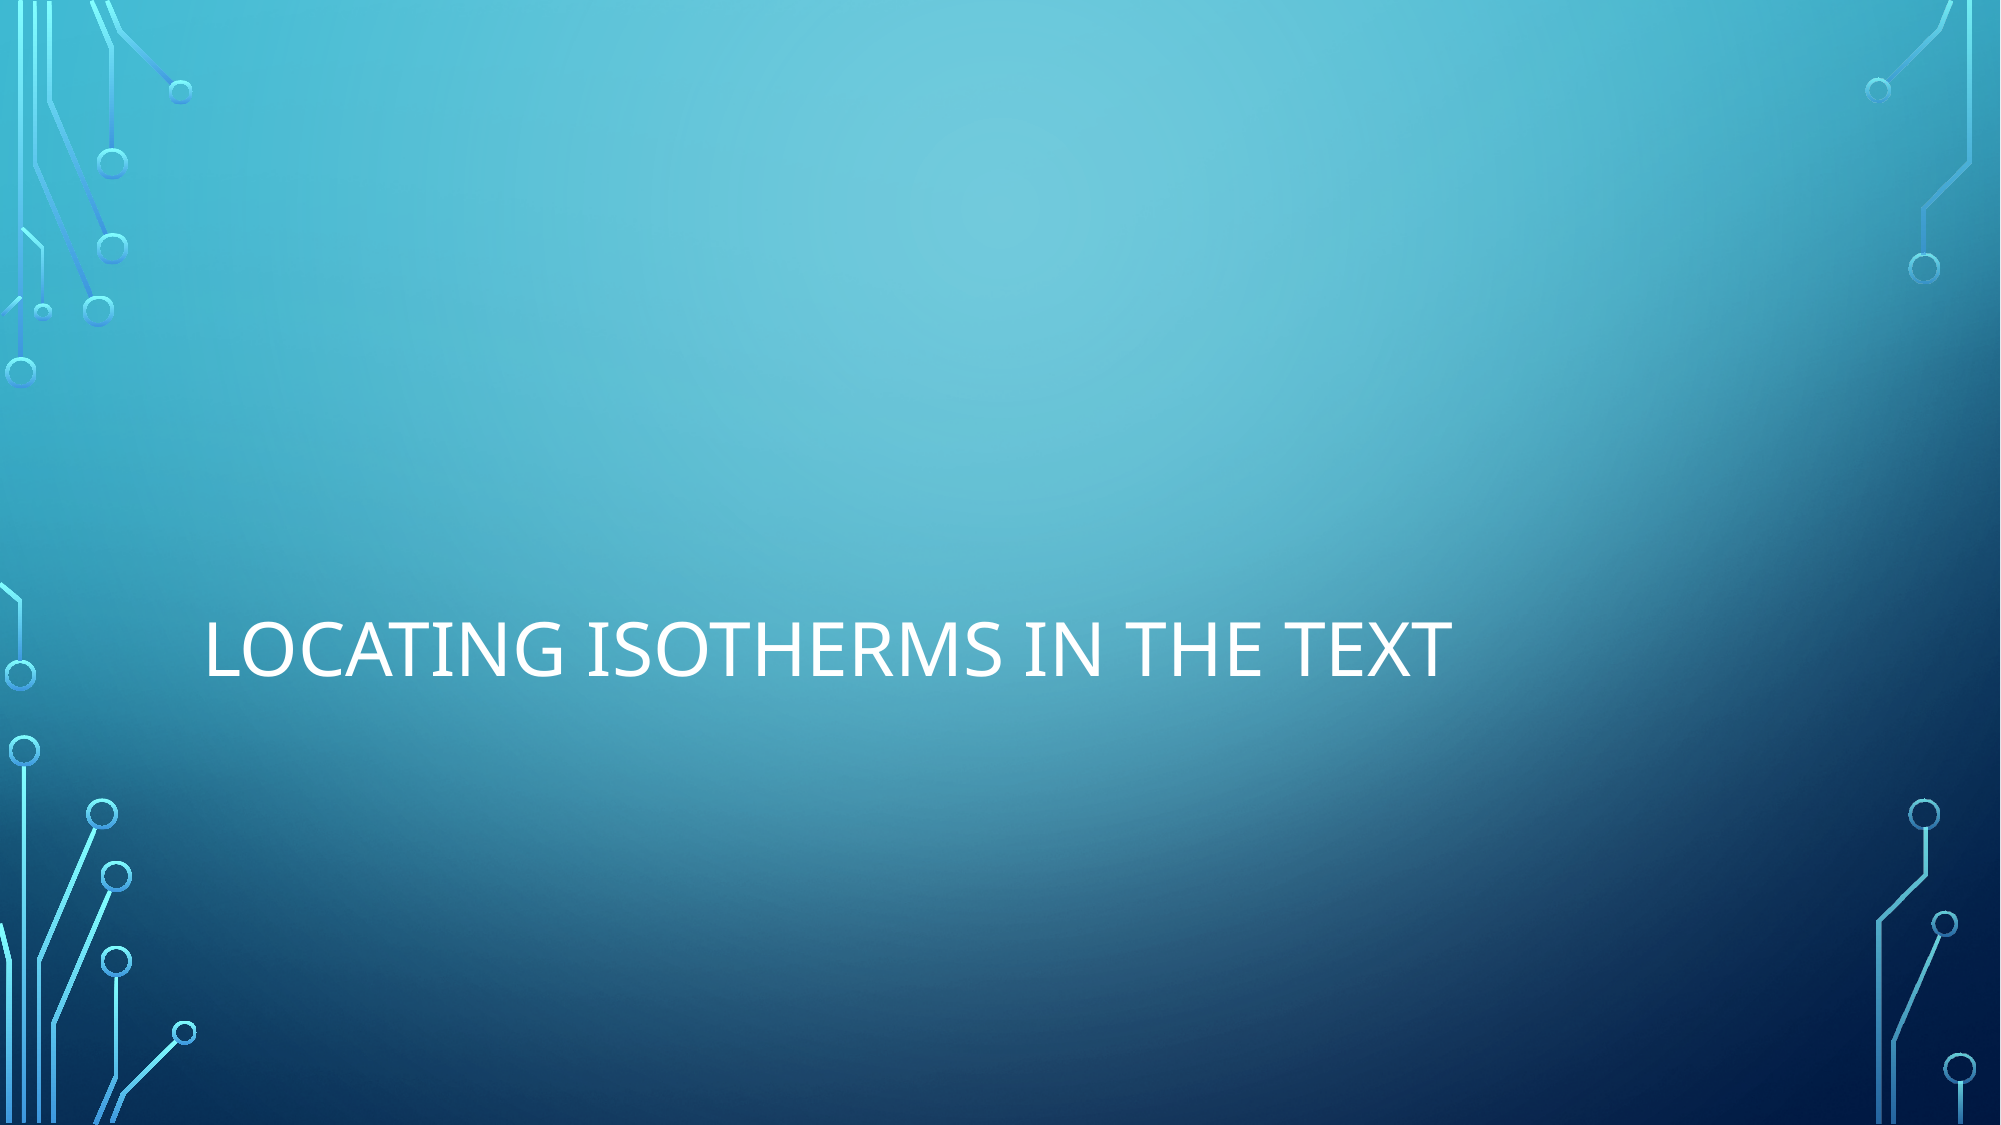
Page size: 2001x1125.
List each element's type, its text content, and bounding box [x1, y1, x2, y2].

title Locating isotherms in the text [187, 232, 1813, 701]
